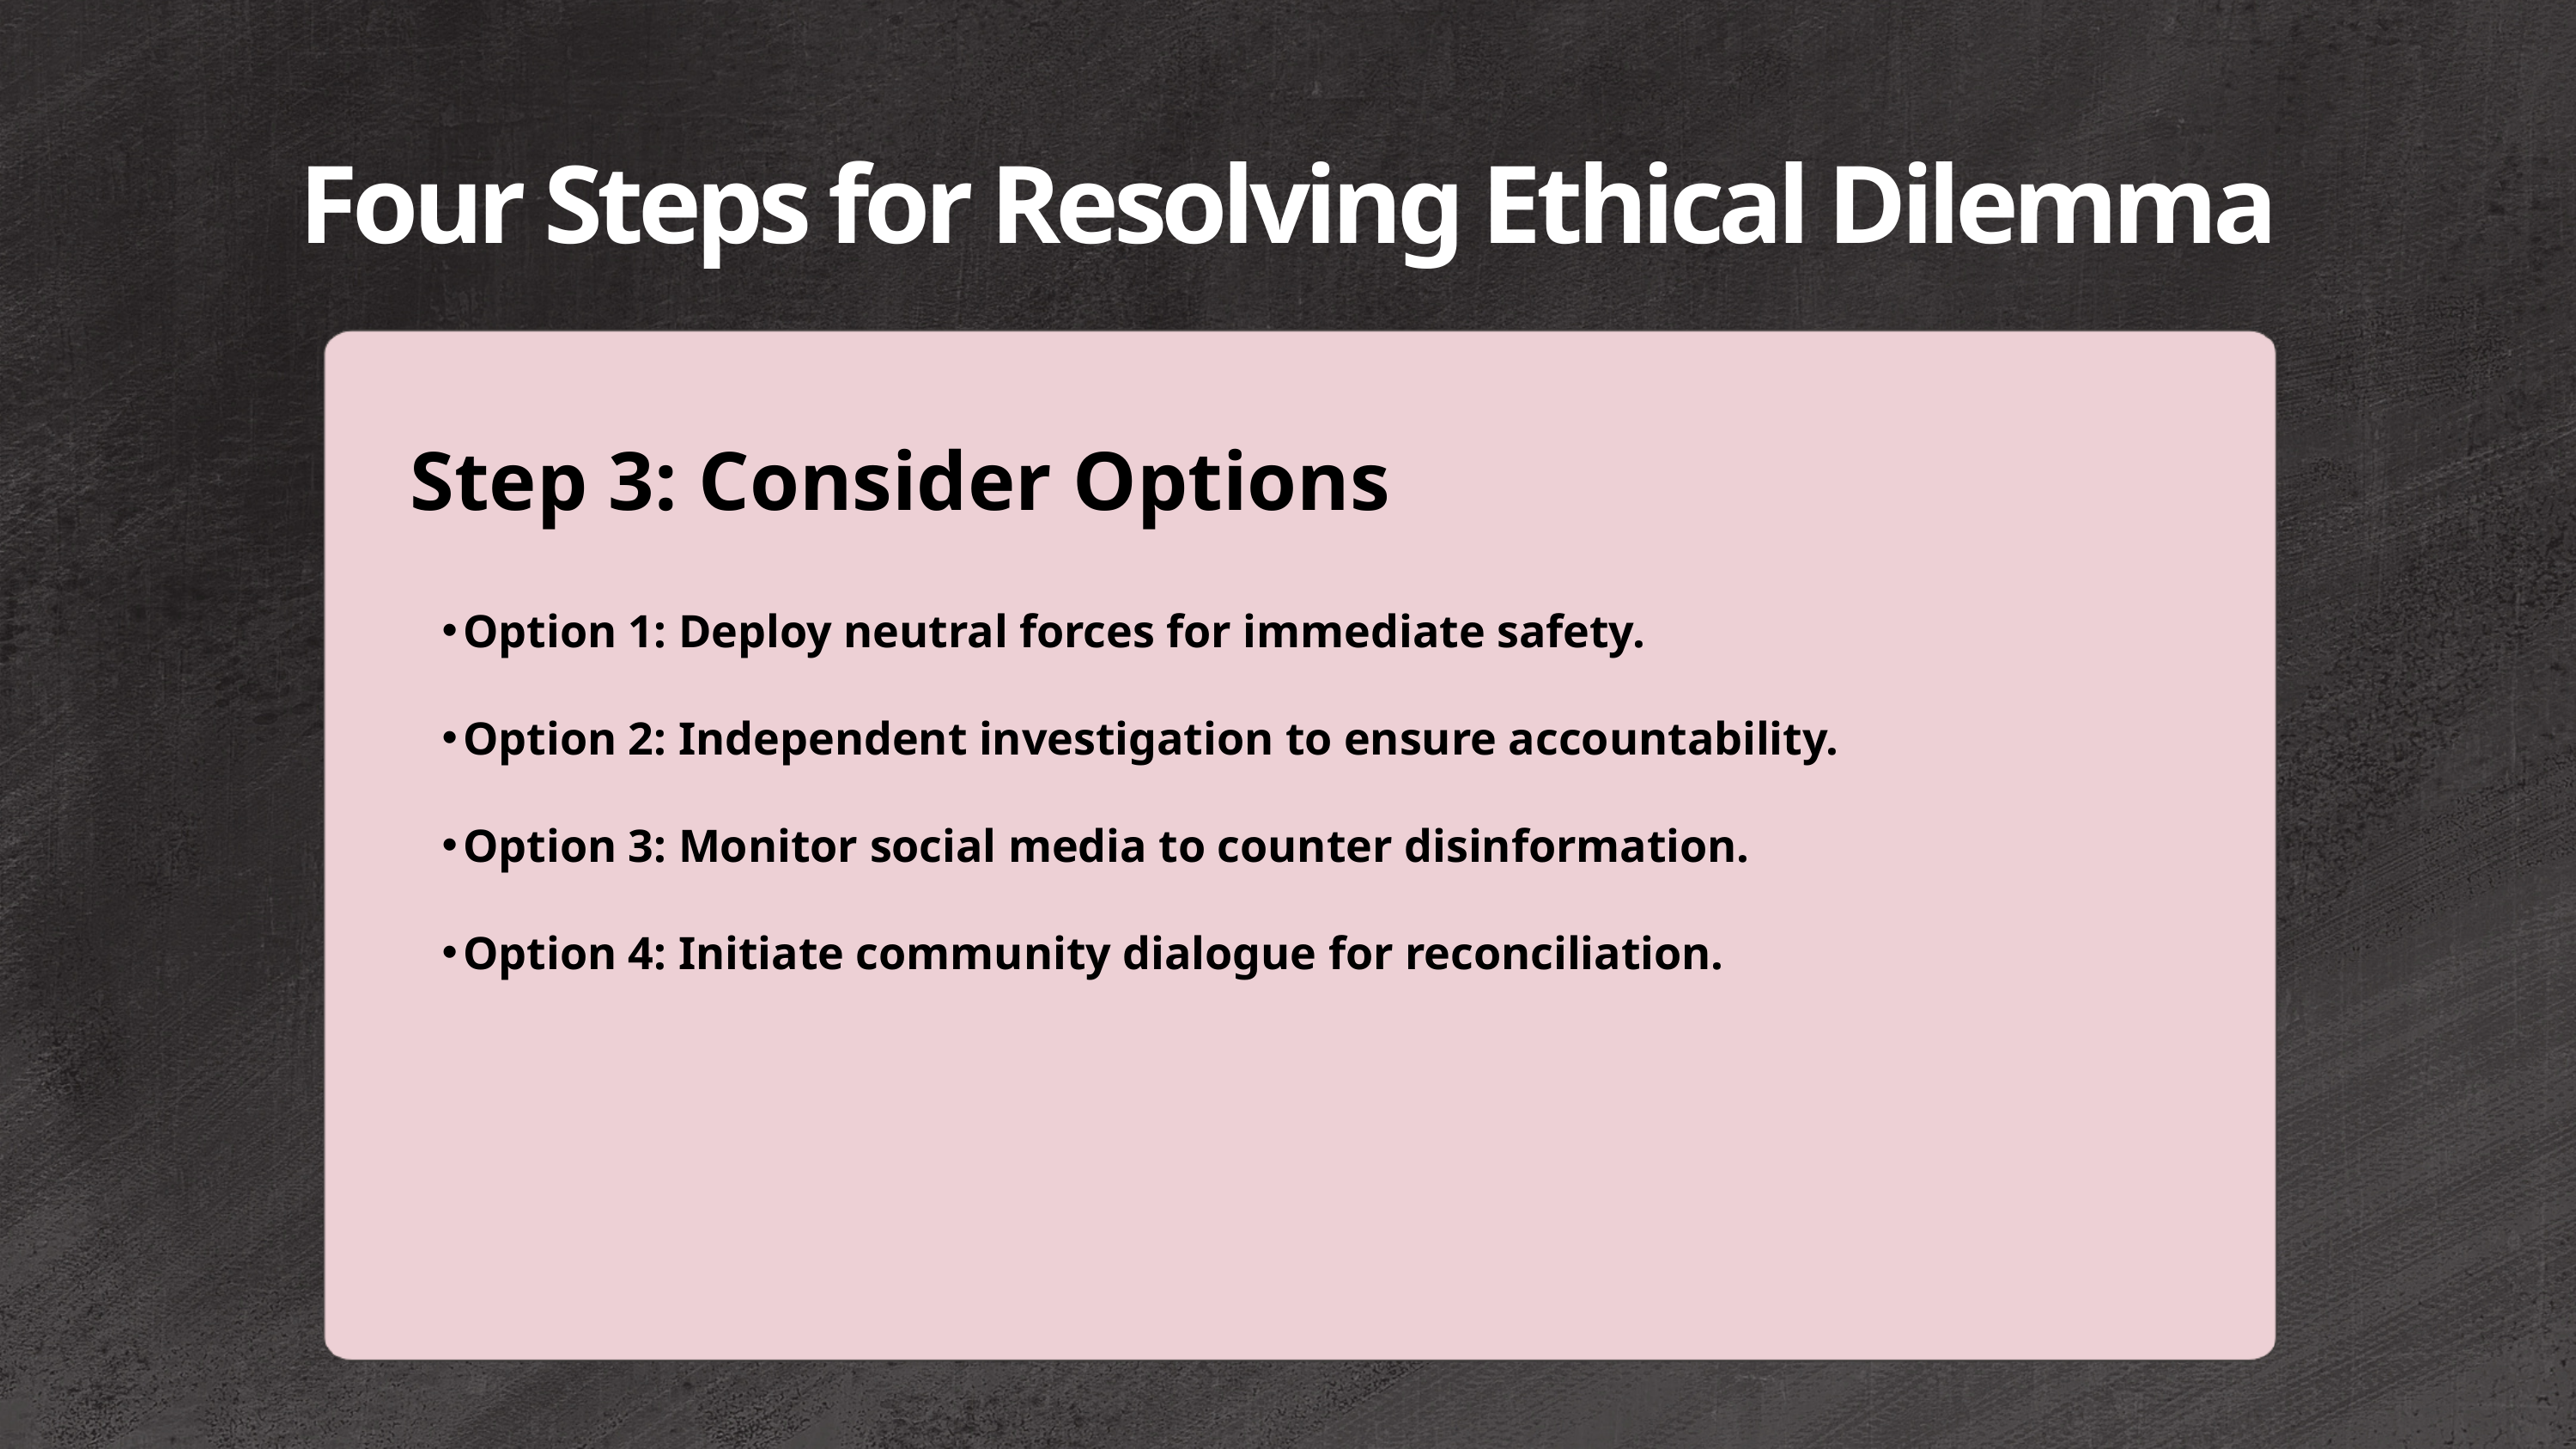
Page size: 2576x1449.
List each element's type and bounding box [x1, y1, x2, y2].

text_box [0, 0, 2576, 1449]
